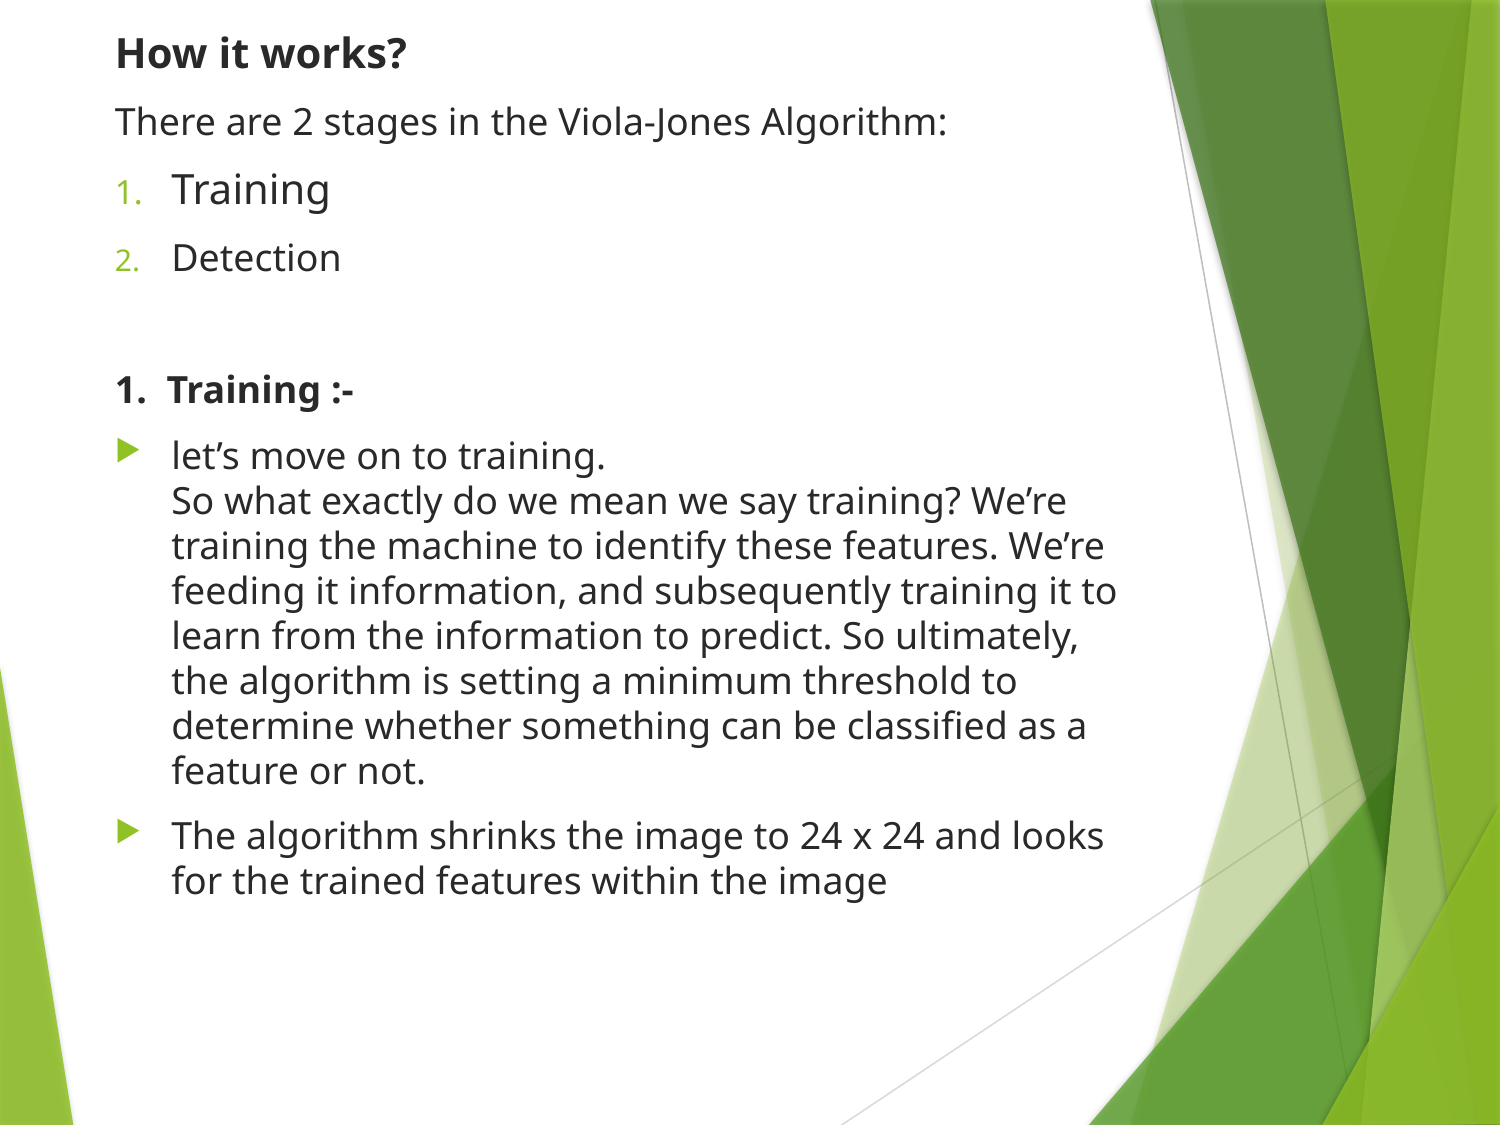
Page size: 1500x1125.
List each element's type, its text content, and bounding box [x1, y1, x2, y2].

list How it works? There are 2 stages in the Viola-Jones Algorithm: Training Detection 1. Training :- let’s move on to training. So what exactly do we mean we say training? We’re training the machine to identify these features. We’re feeding it information, and subsequently training it to learn from the information to predict. So ultimately, the algorithm is setting a minimum threshold to determine whether something can be classified as a feature or not. The algorithm shrinks the image to 24 x 24 and looks for the trained features within the image [99, 19, 1142, 992]
